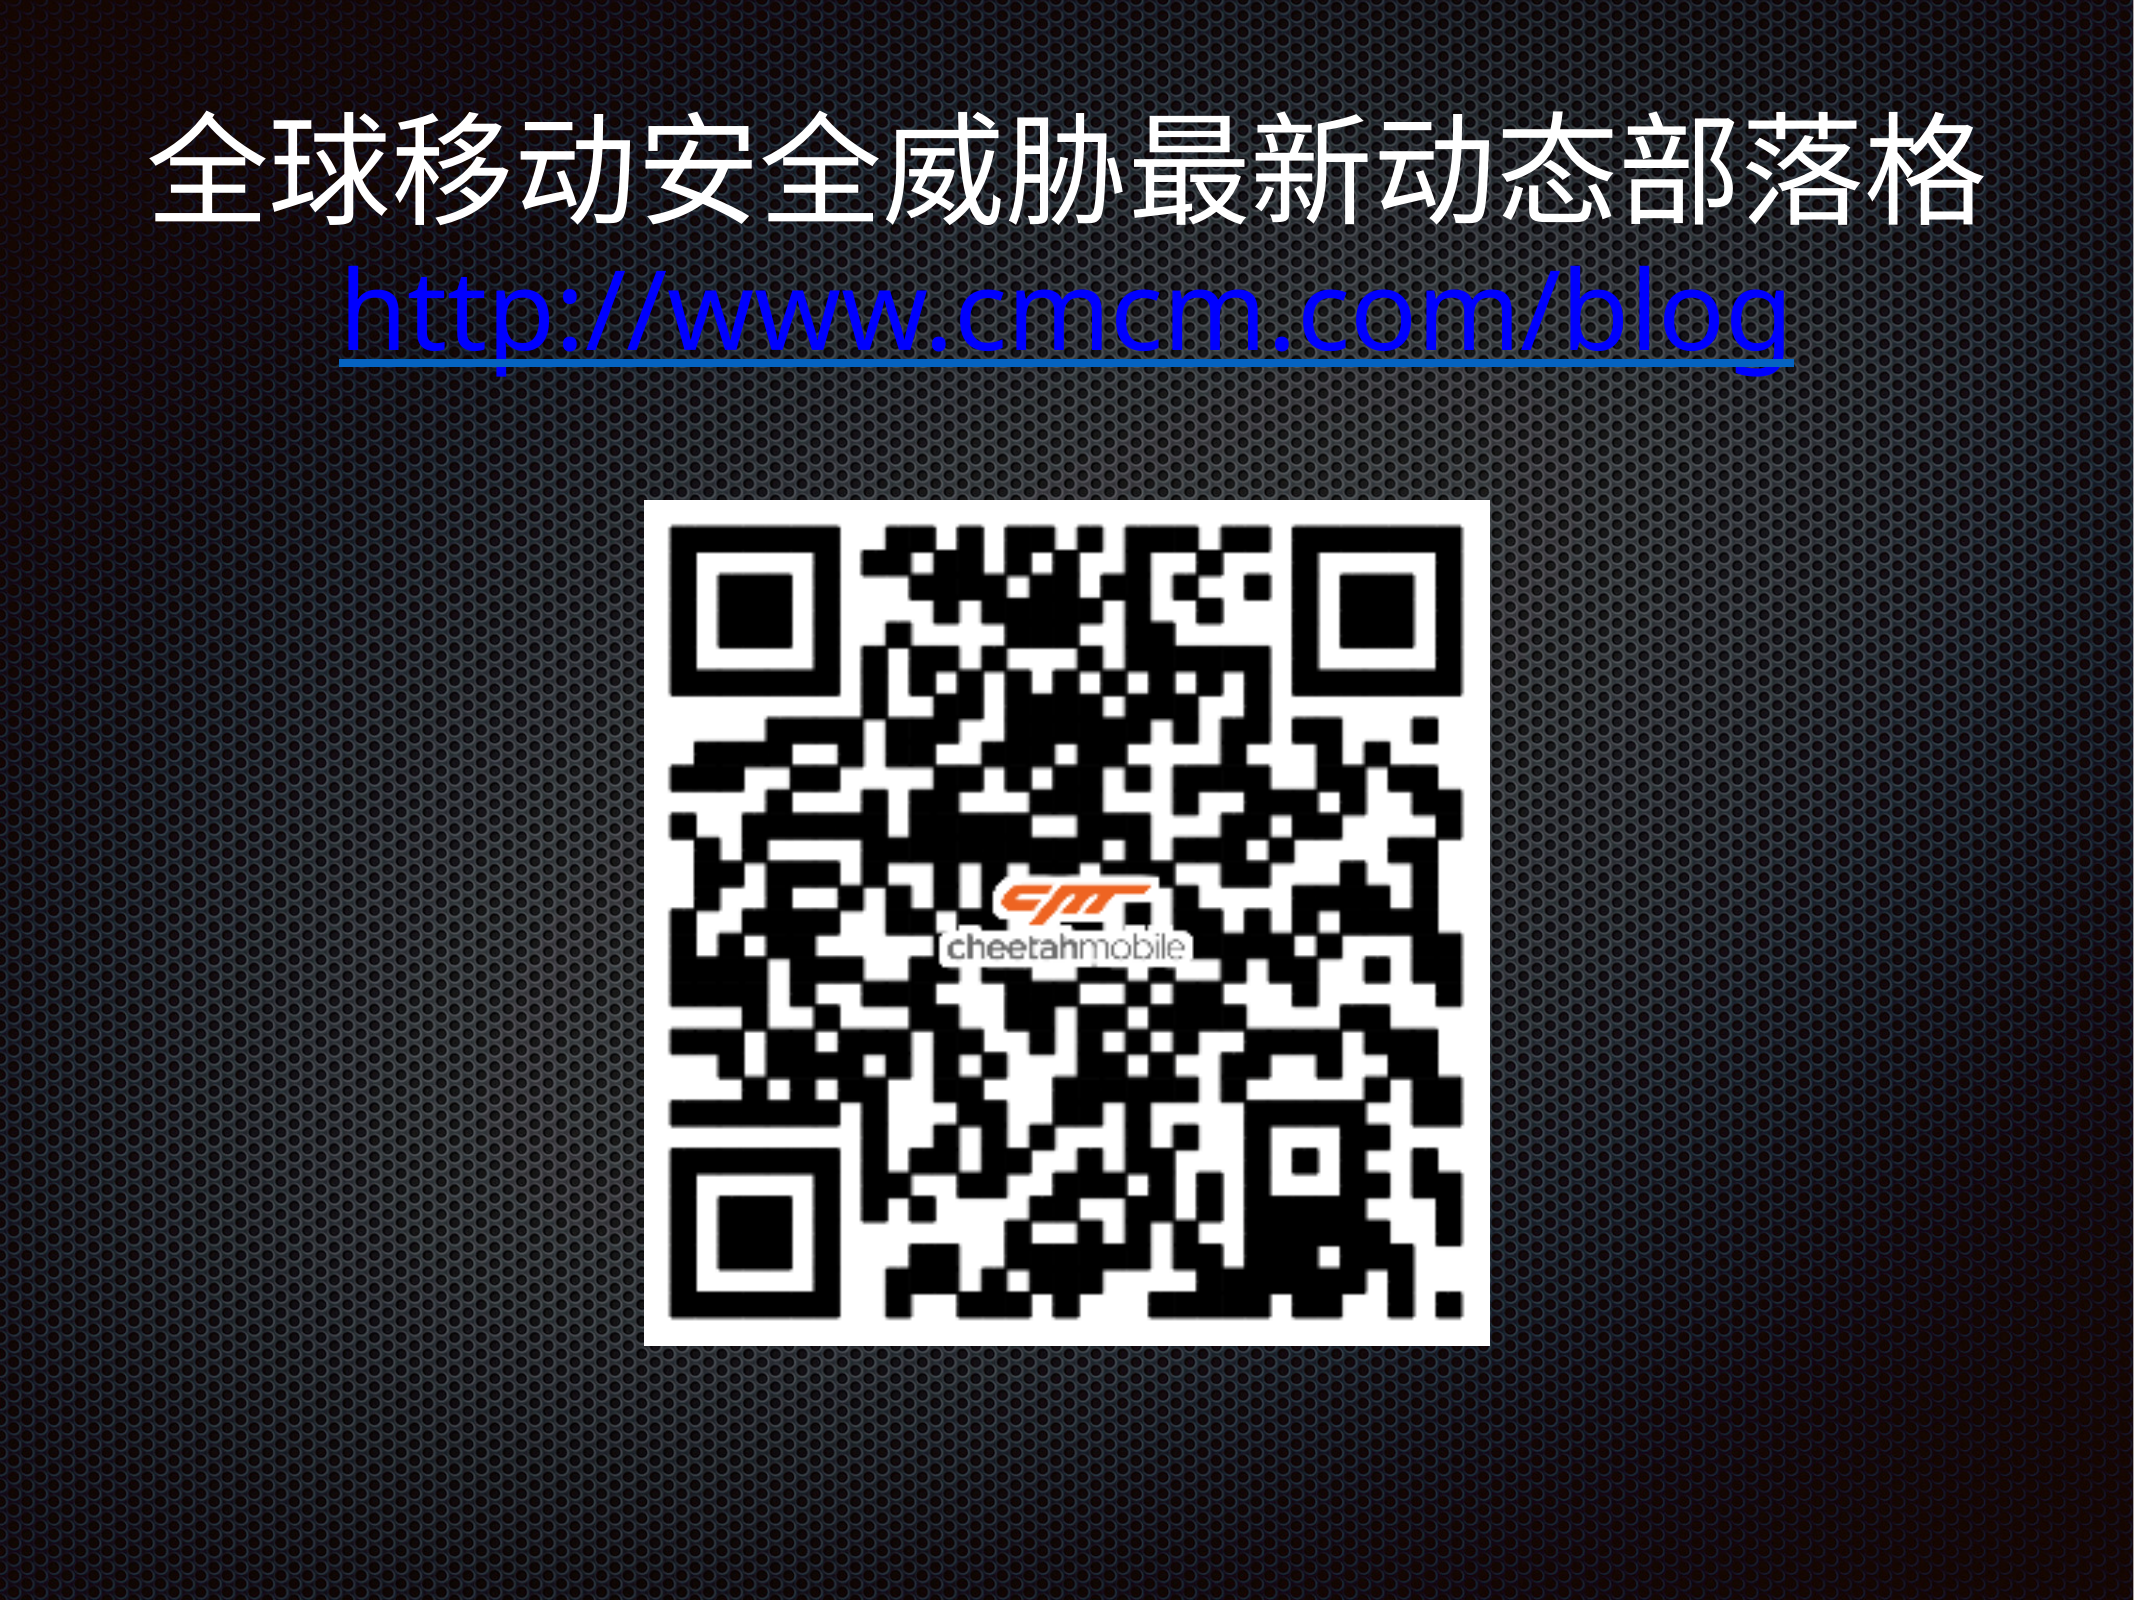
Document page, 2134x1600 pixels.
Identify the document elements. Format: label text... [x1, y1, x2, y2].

picture [0, 0, 2134, 1600]
title 全球移动安全威胁最新动态部落格 http://www.cmcm.com/blog [128, 41, 2005, 443]
